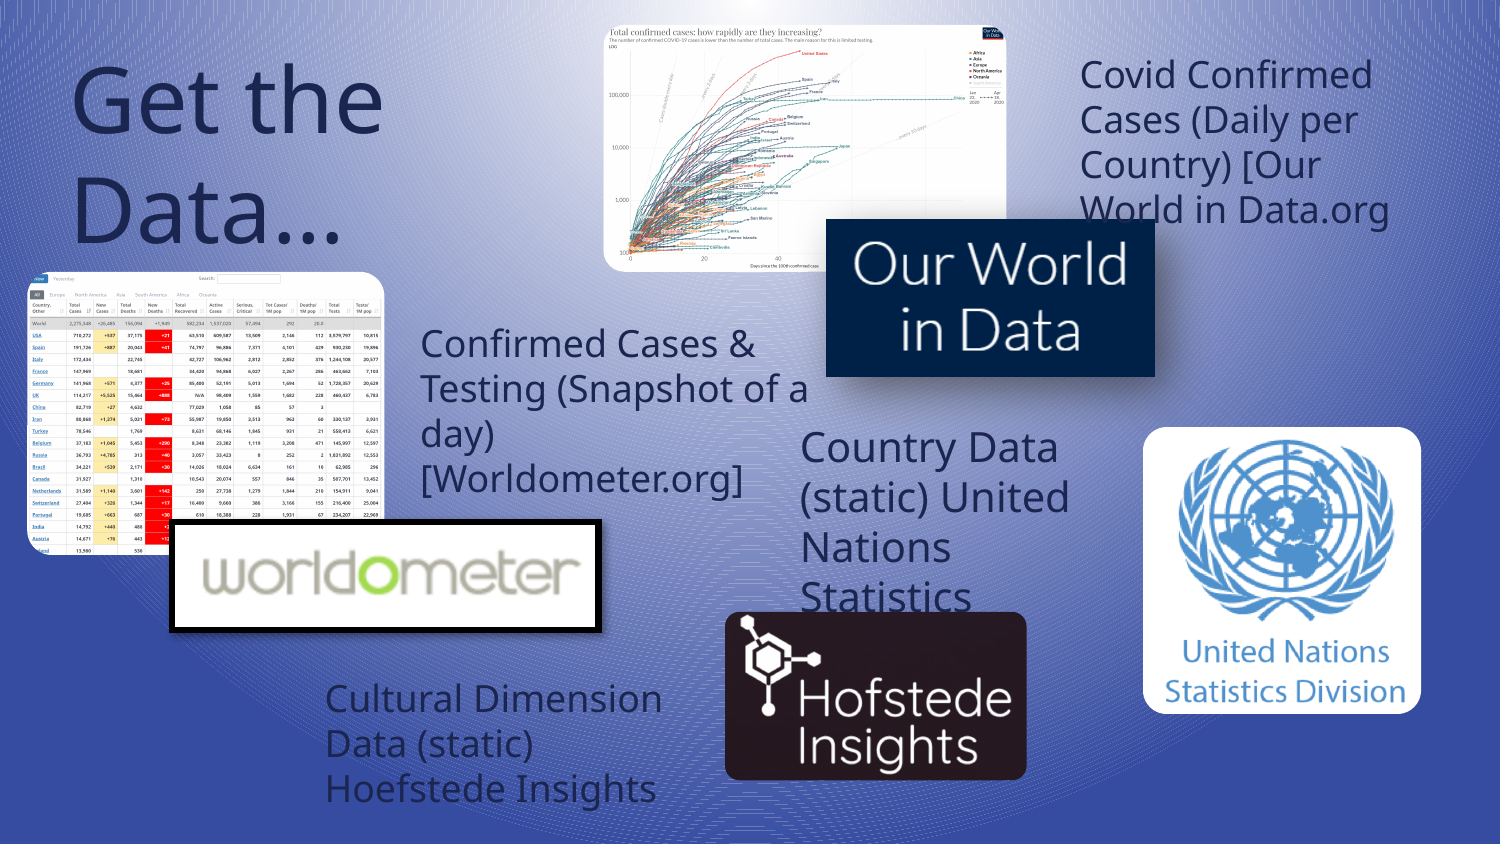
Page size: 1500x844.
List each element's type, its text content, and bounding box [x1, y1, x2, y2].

text_box Covid Confirmed Cases (Daily per Country) [Our World in Data.org [1064, 43, 1422, 344]
picture [1142, 426, 1422, 715]
text_box Country Data (static) United Nations Statistics Division [785, 413, 1148, 784]
text_box Get the Data… [54, 34, 597, 270]
picture [724, 611, 1027, 781]
picture [603, 24, 1155, 378]
picture [27, 271, 596, 627]
text_box Confirmed Cases & Testing (Snapshot of a day) [Worldometer.org] [405, 313, 826, 613]
text_box Cultural Dimension Data (static) Hoefstede Insights [309, 667, 731, 844]
